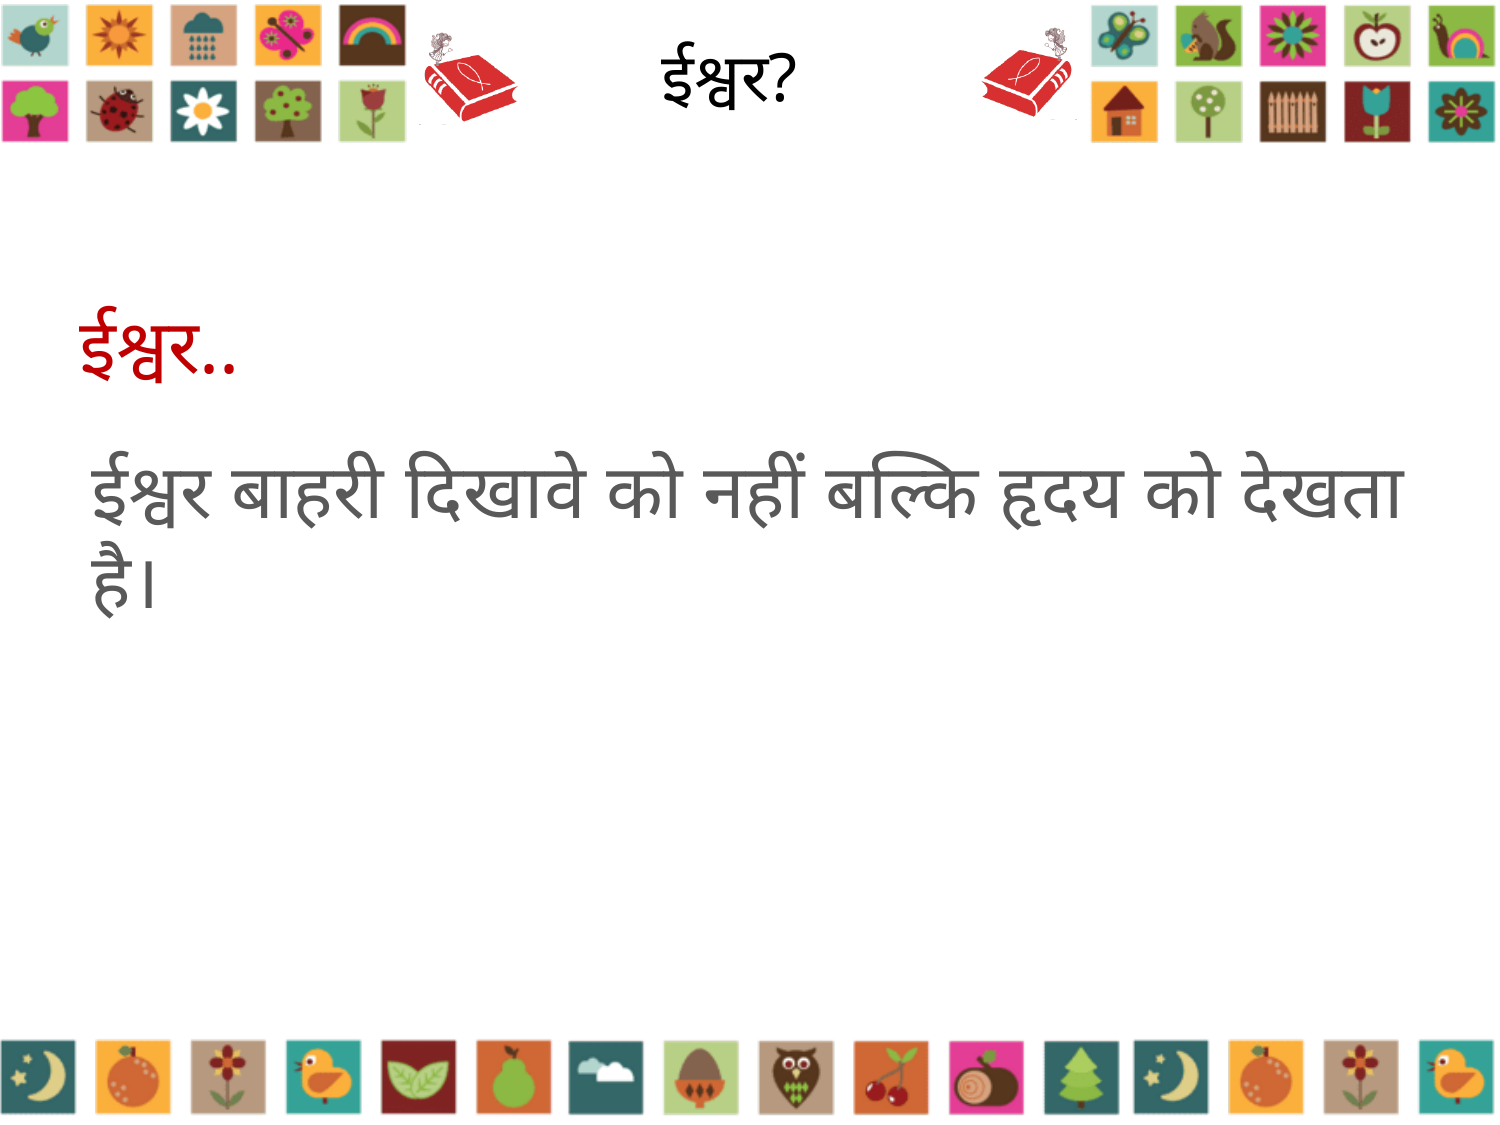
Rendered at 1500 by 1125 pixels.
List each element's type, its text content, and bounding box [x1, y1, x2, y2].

text_box ईश्वर बाहरी दिखावे को नहीं बल्कि हृदय को देखता है। [76, 436, 1424, 632]
picture [0, 3, 550, 150]
text_box ईश्वर? [553, 27, 946, 123]
text_box ईश्वर.. [64, 290, 1412, 396]
picture [950, 3, 1500, 150]
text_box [0, 1028, 1500, 1118]
